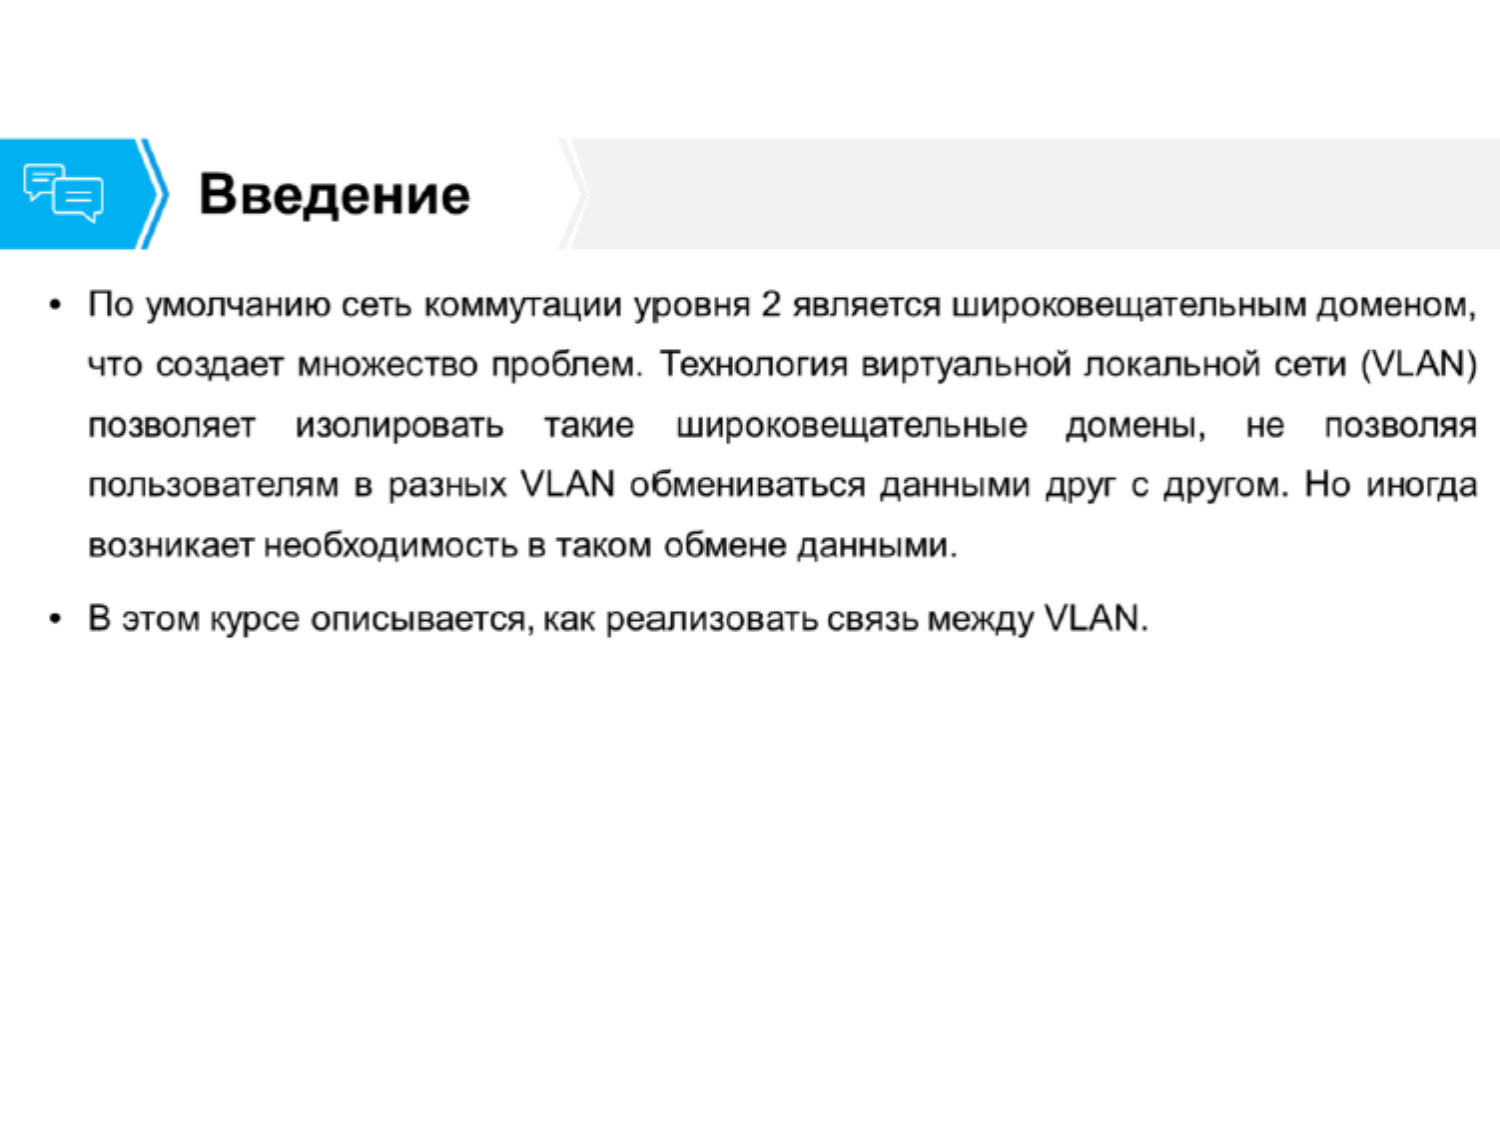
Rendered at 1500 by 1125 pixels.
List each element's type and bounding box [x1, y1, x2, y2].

list [0, 124, 1500, 662]
